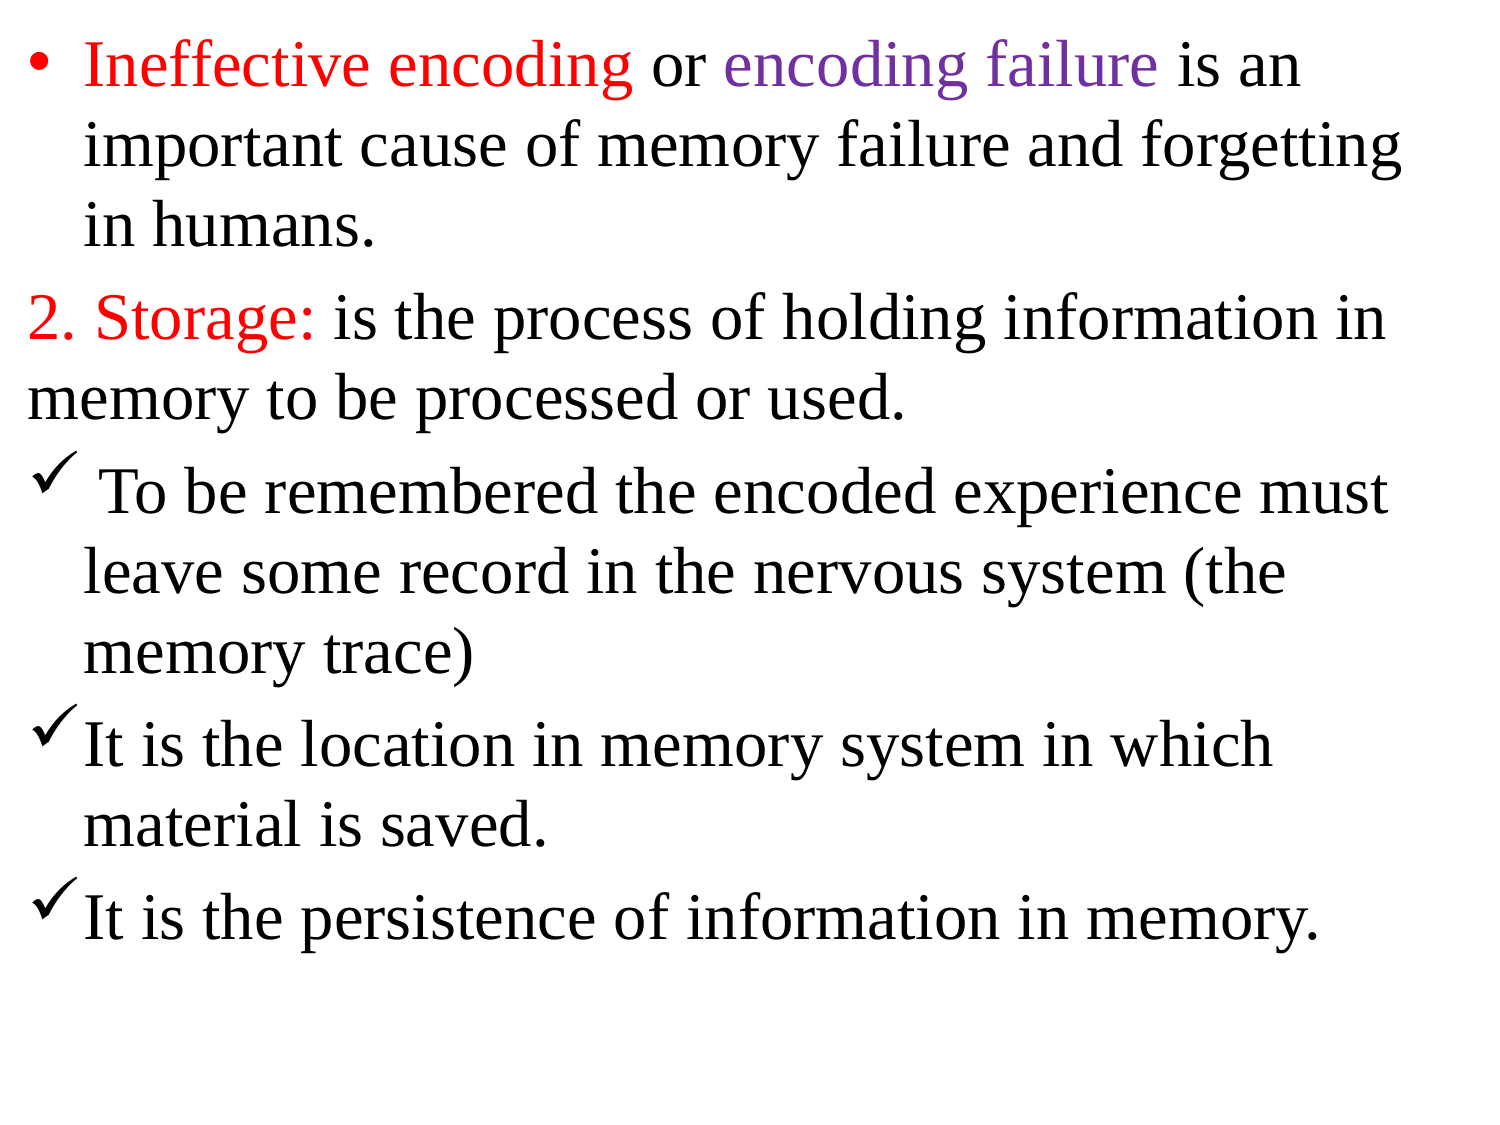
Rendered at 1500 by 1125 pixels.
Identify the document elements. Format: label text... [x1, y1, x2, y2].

list Ineffective encoding or encoding failure is an important cause of memory failure and forgetting in humans. 2. Storage: is the process of holding information in memory to be processed or used. To be remembered the encoded experience must leave some record in the nervous system (the memory trace) It is the location in memory system in which material is saved. It is the persistence of information in memory. [12, 12, 1488, 1100]
